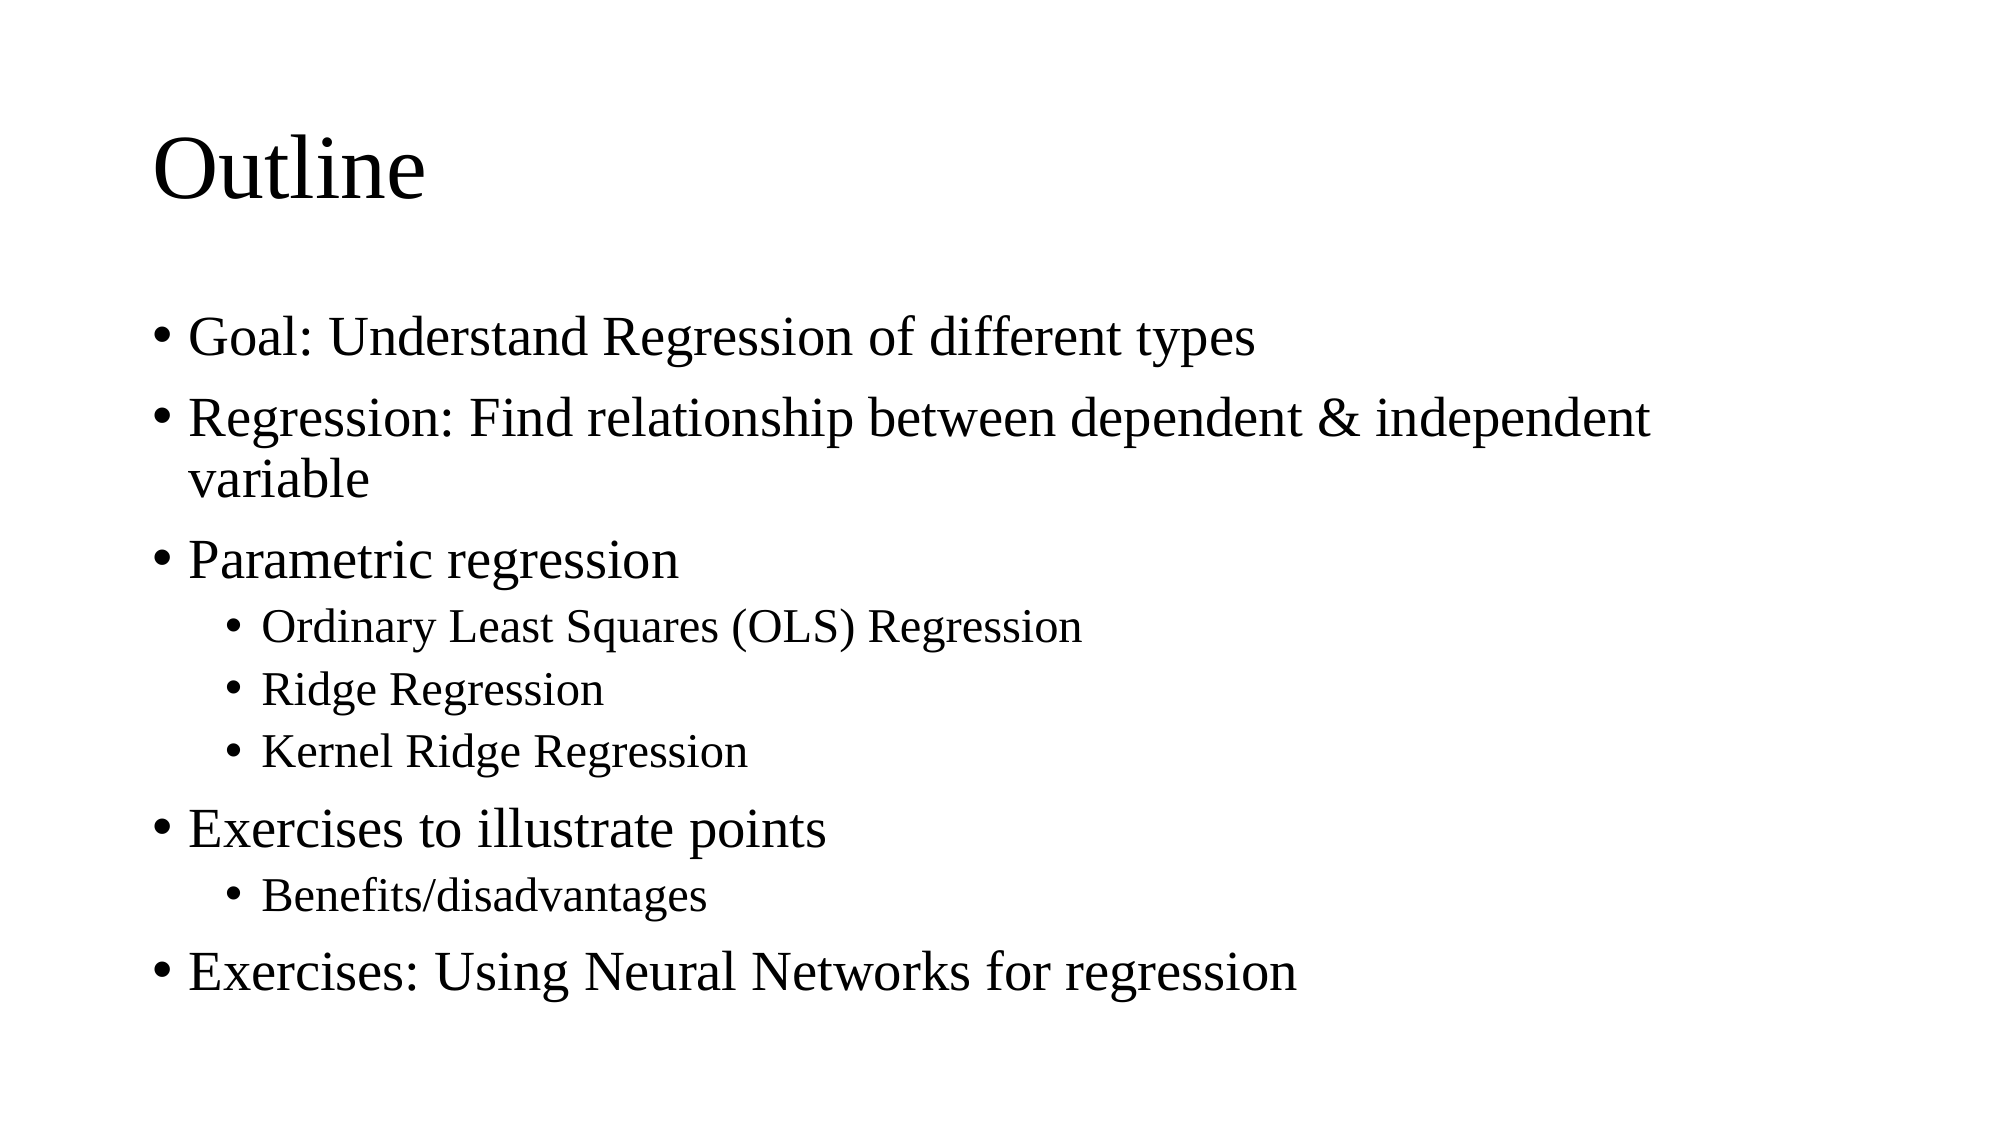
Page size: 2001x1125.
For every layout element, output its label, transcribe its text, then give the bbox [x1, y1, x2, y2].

title Outline [137, 59, 1863, 278]
list Goal: Understand Regression of different types Regression: Find relationship between dependent & independent variable Parametric regression Ordinary Least Squares (OLS) Regression Ridge Regression Kernel Ridge Regression Exercises to illustrate points Benefits/disadvantages Exercises: Using Neural Networks for regression [137, 299, 1863, 1014]
